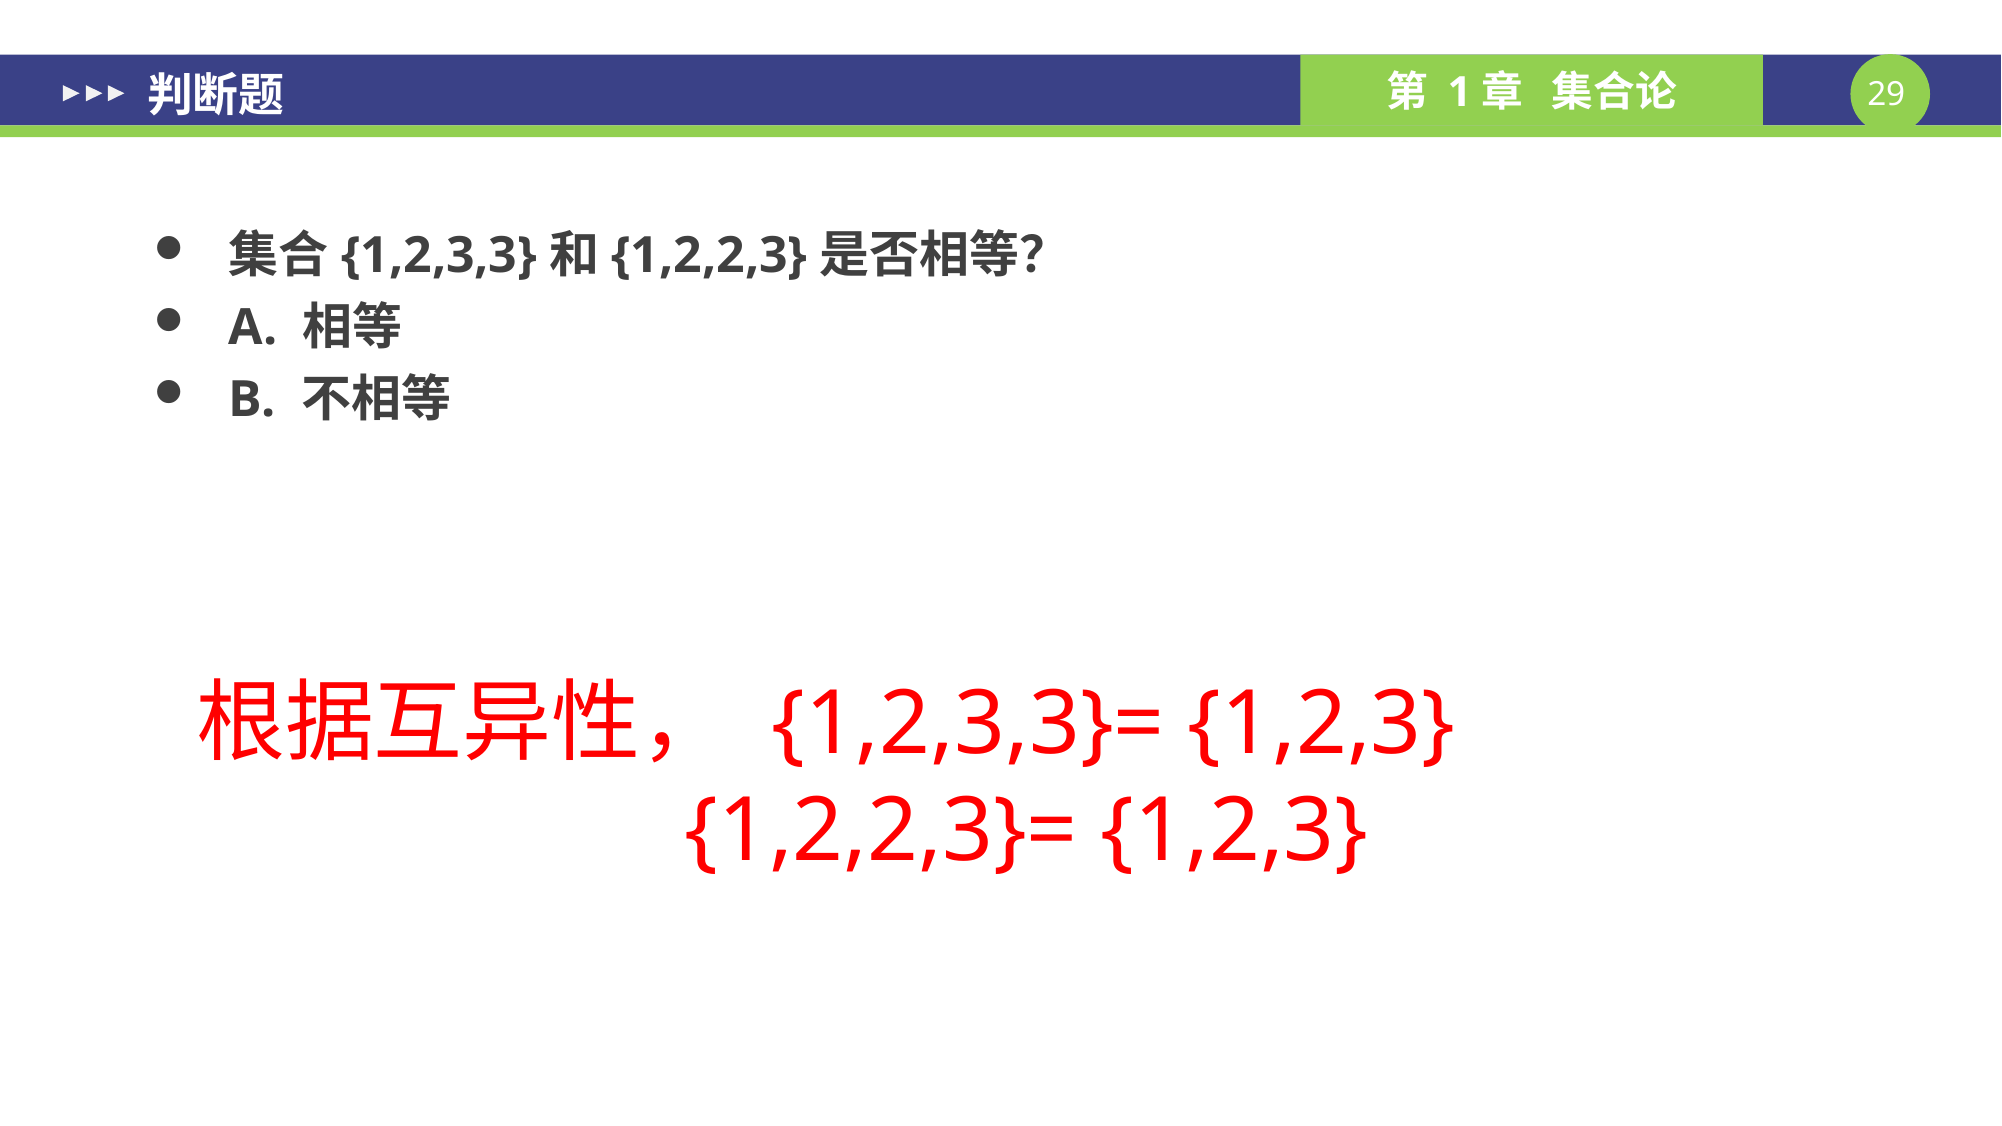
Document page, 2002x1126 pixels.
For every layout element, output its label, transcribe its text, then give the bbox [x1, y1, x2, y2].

list 集合{1,2,3,3}和{1,2,2,3}是否相等？ A. 相等 B. 不相等 [133, 200, 1899, 730]
text_box 根据互异性， {1,2,3,3}= {1,2,3} {1,2,2,3}= {1,2,3} [181, 657, 1773, 993]
title 判断题 [127, 57, 1003, 129]
